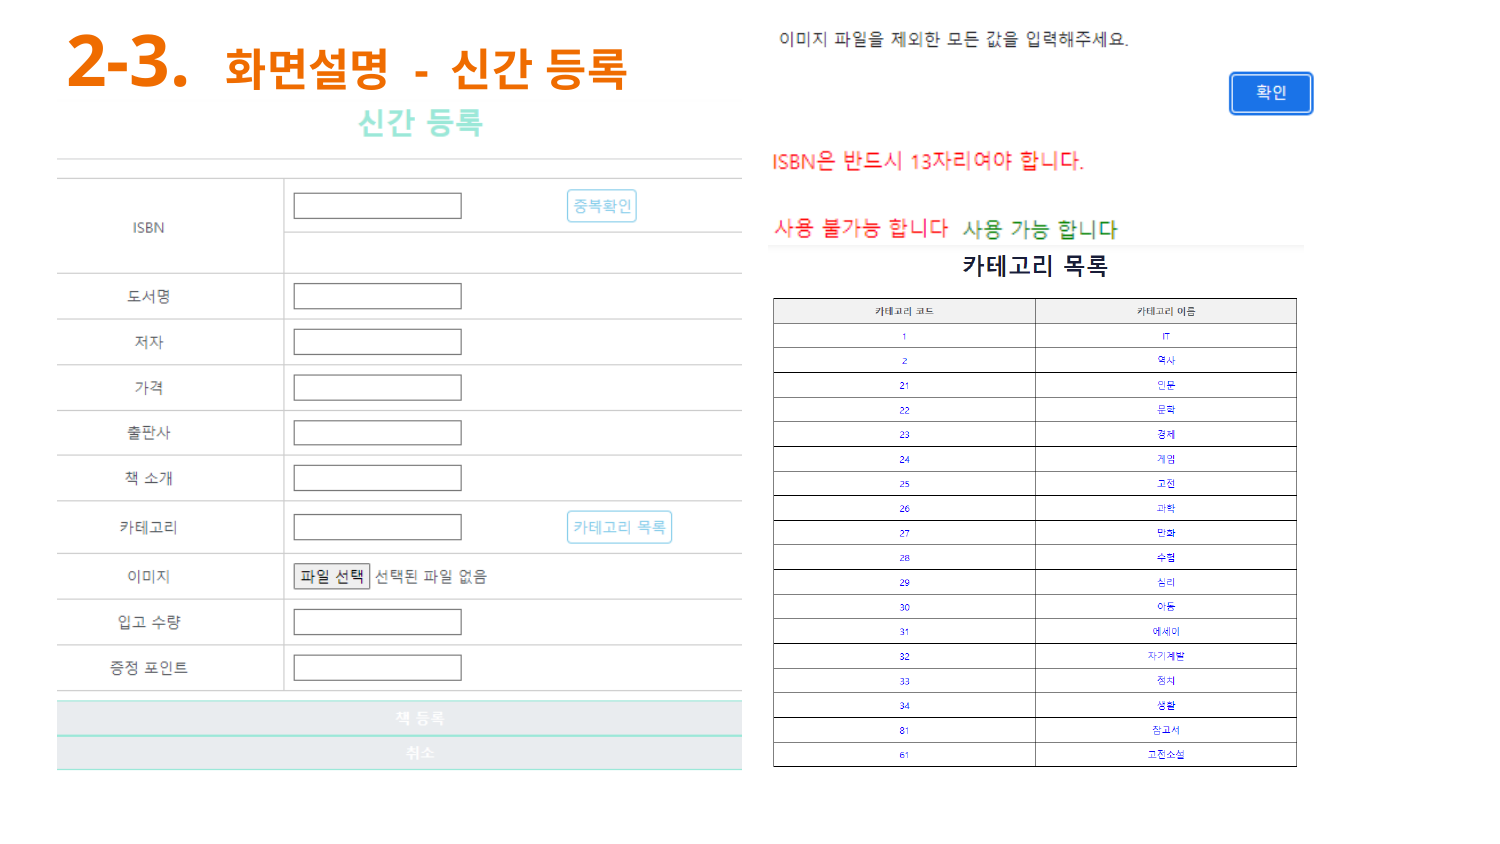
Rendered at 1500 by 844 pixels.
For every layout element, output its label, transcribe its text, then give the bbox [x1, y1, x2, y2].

picture [767, 18, 1328, 122]
title 2-3. 화면설명 - 신간 등록 [51, 0, 1449, 116]
picture [767, 140, 1095, 179]
picture [56, 98, 742, 778]
picture [767, 203, 1304, 771]
